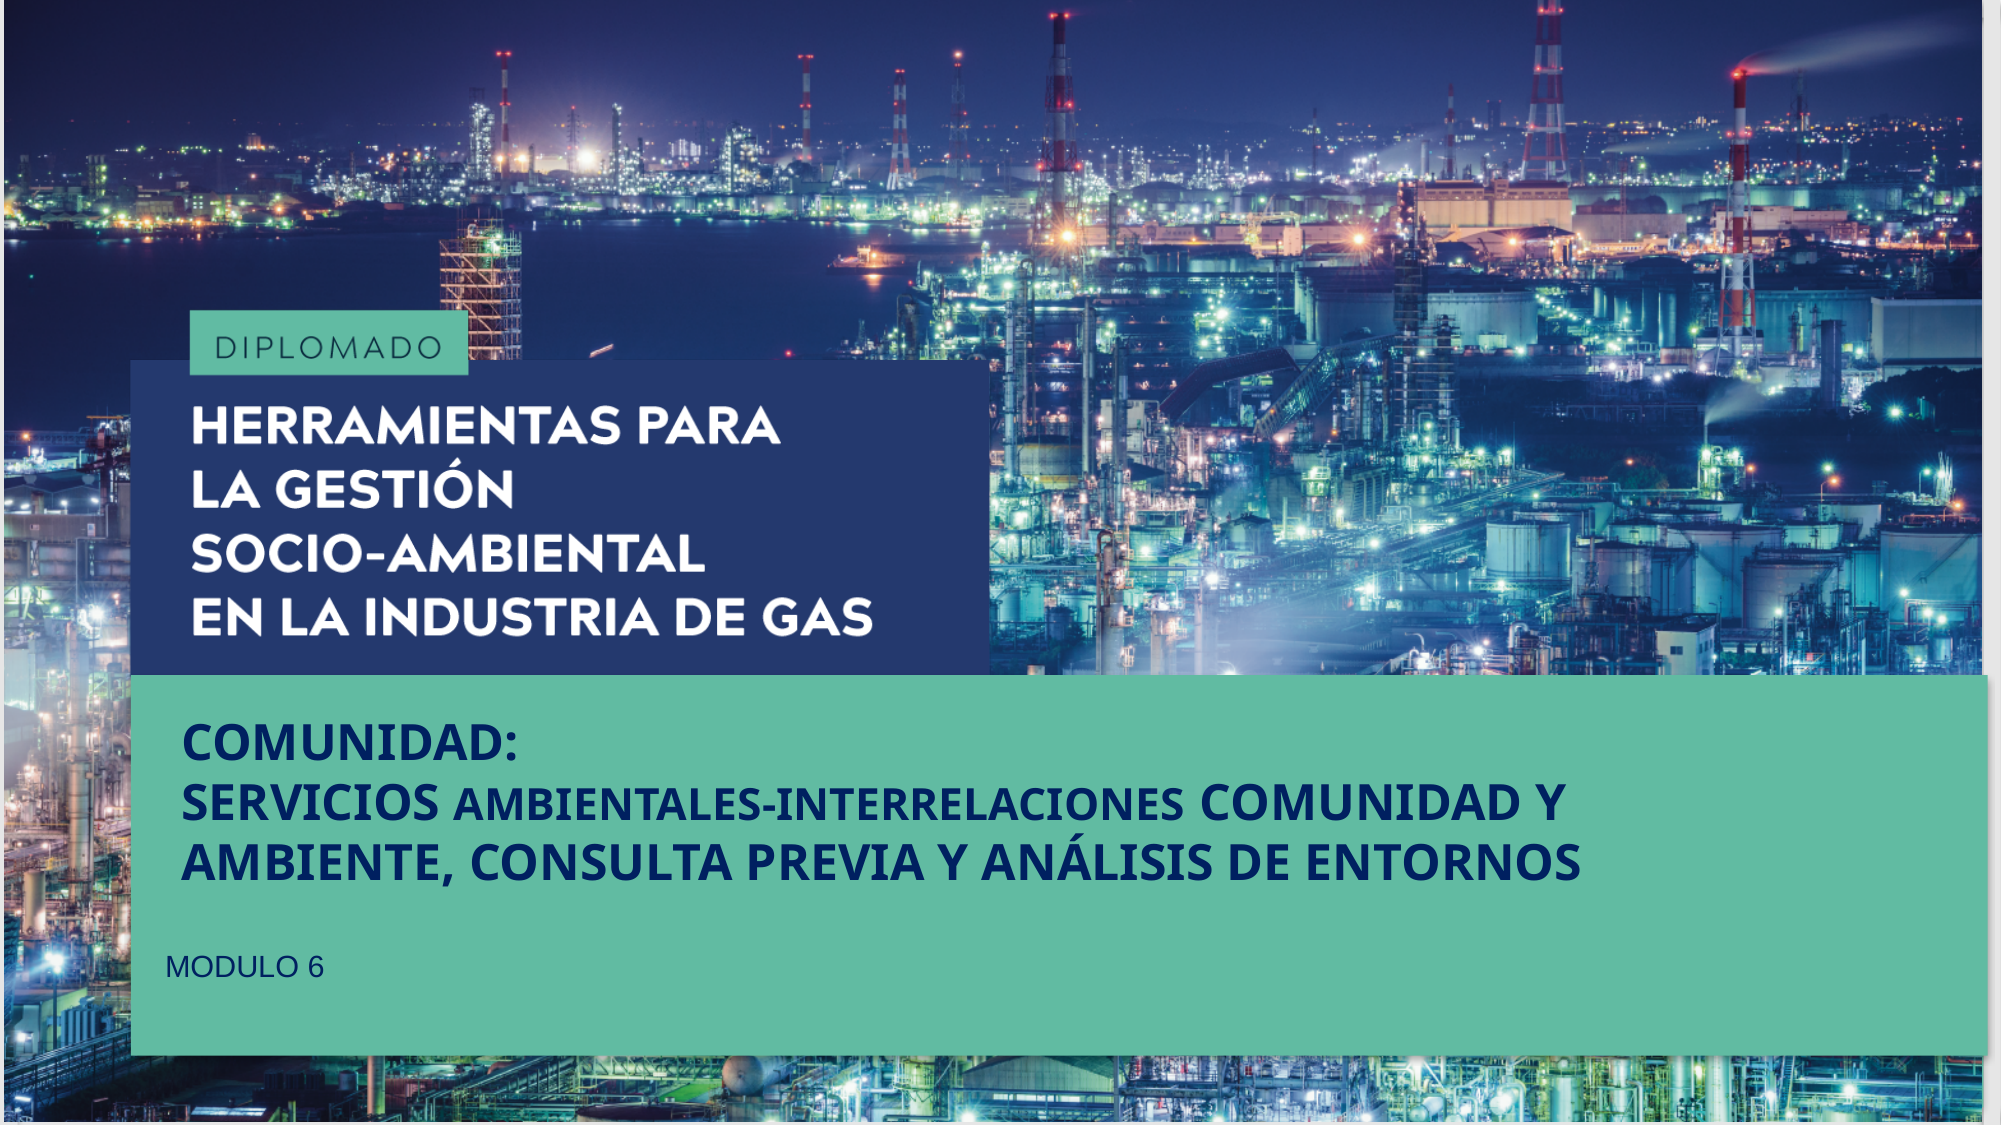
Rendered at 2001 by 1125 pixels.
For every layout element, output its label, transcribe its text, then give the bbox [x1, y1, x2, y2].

picture [0, 0, 1982, 1122]
title COMUNIDAD: SERVICIOS AMBIENTALES-INTERRELACIONES COMUNIDAD Y AMBIENTE, CONSULTA PREVIA Y ANÁLISIS DE ENTORNOS [166, 766, 1867, 894]
subtitle MODULO 6 [150, 854, 1850, 1030]
